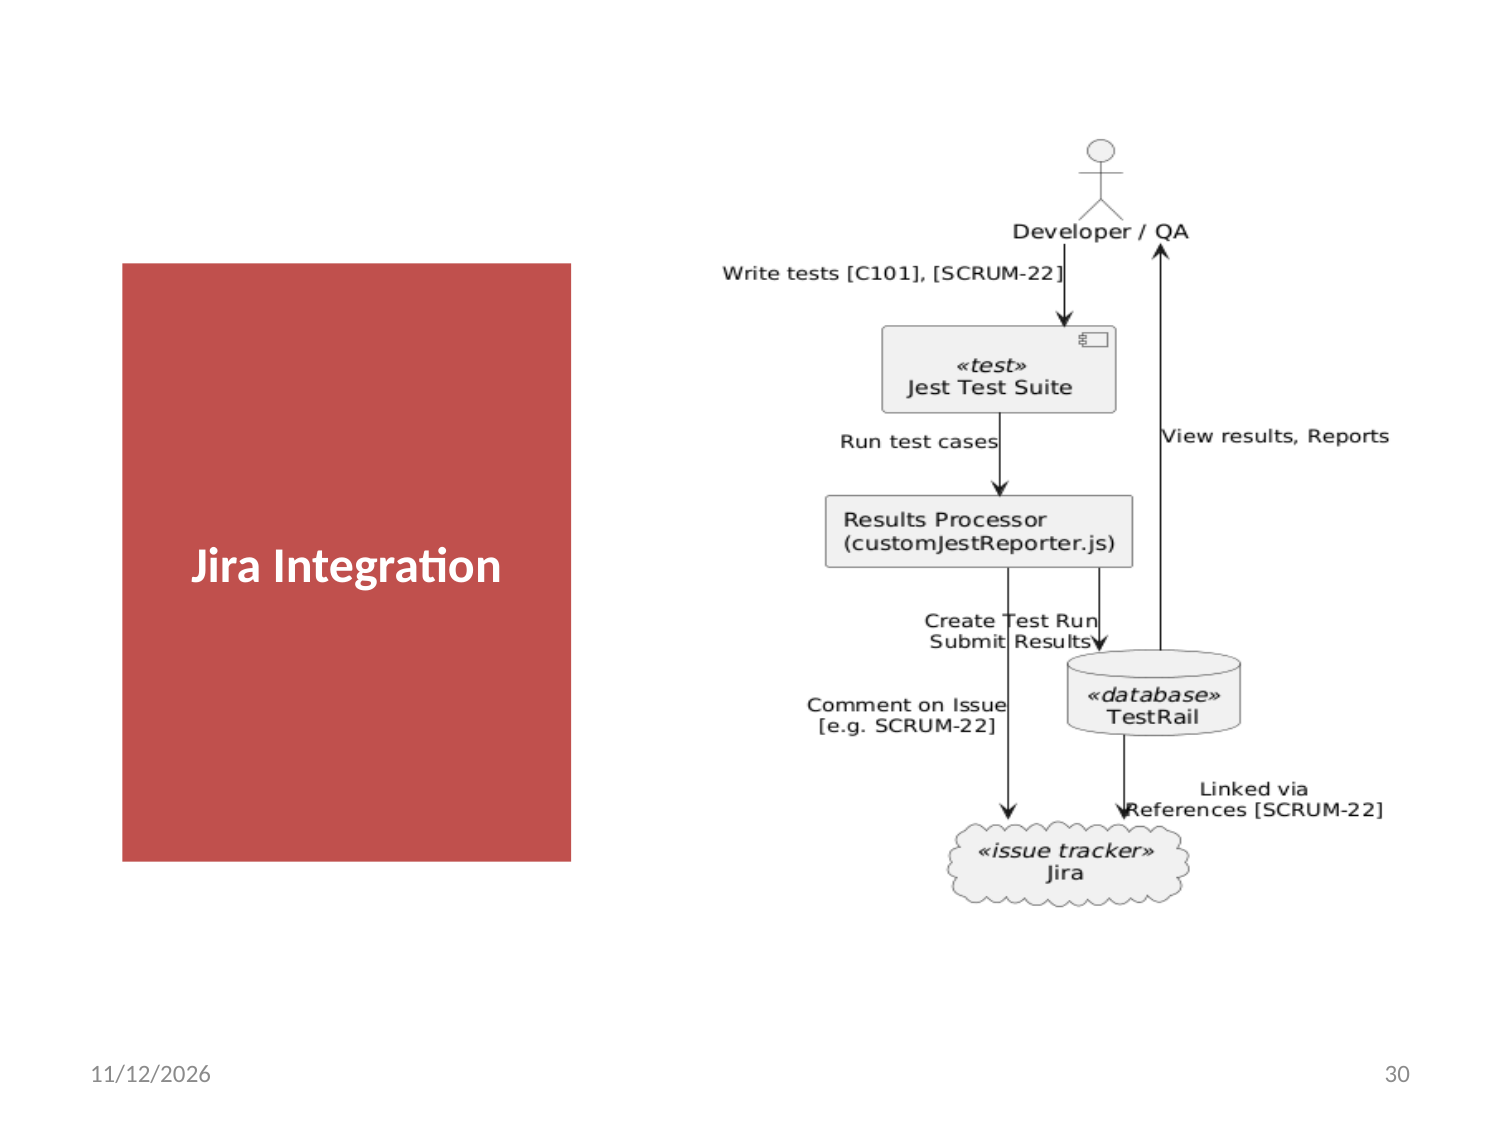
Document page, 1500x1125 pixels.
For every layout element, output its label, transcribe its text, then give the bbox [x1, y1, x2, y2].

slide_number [75, 1042, 425, 1103]
picture [711, 131, 1402, 917]
slide_number 30 [1074, 1042, 1425, 1103]
title Jira Integration [122, 263, 572, 862]
